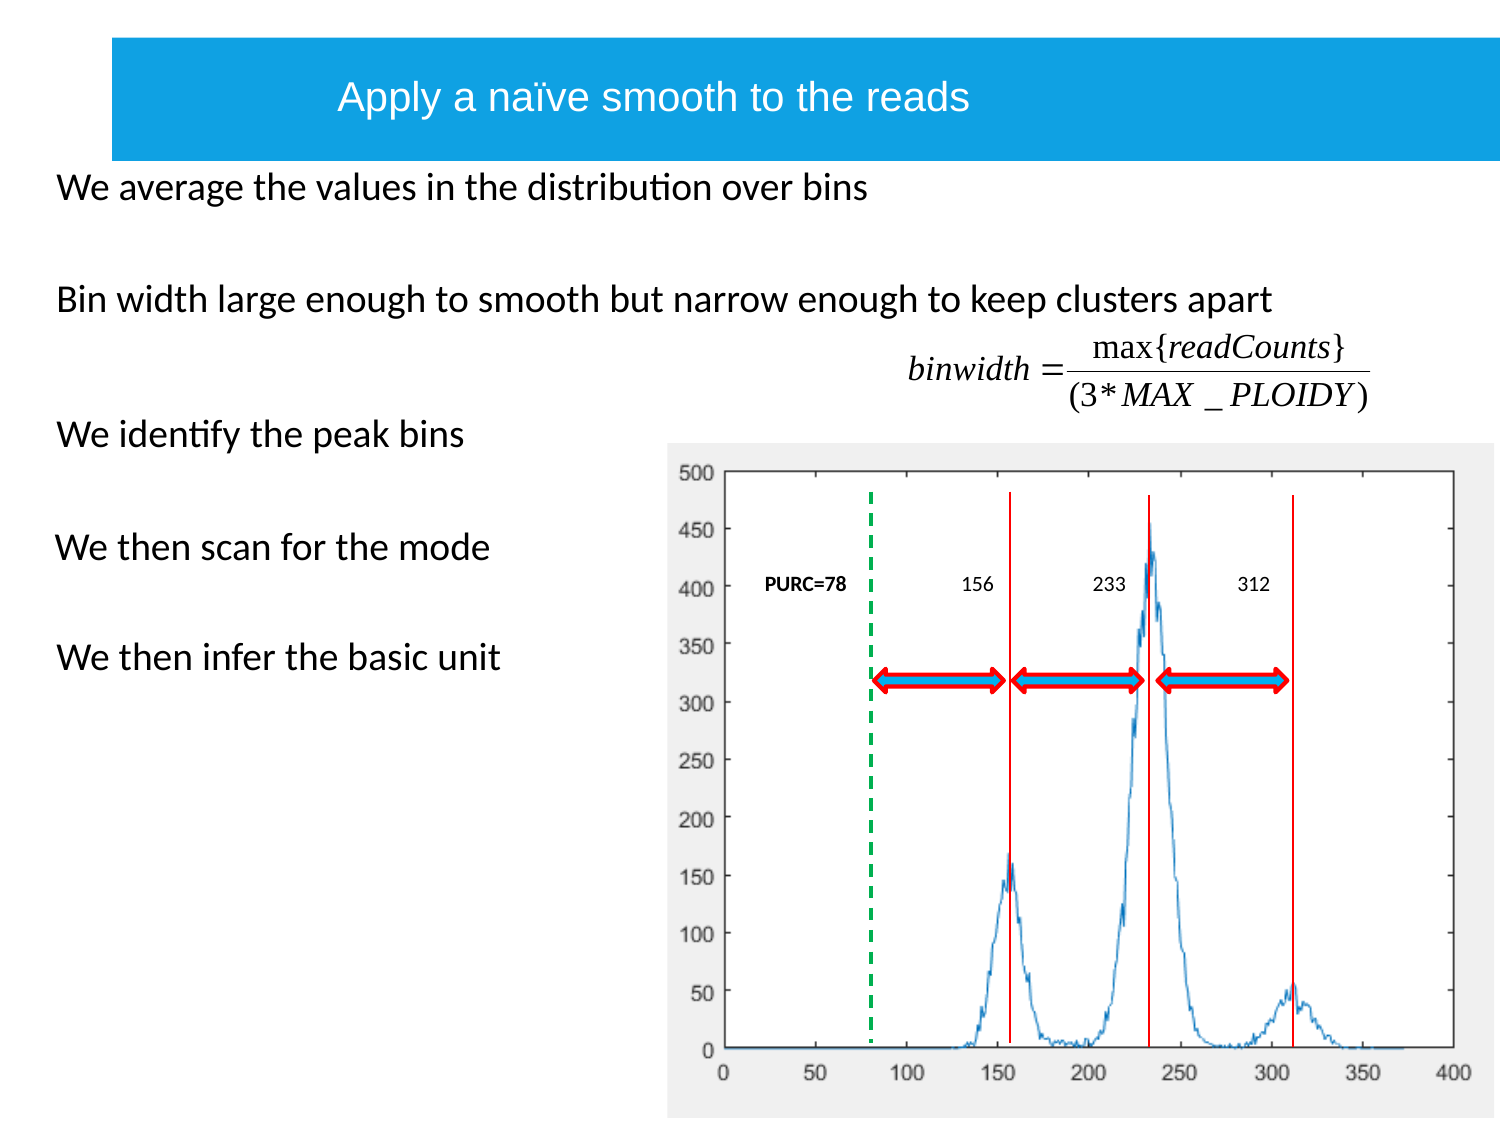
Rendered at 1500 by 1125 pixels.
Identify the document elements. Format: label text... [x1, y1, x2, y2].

text_box We identify the peak bins [41, 349, 1402, 575]
text_box Apply a naïve smooth to the reads [322, 62, 1500, 138]
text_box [946, 562, 1322, 612]
text_box We then scan for the mode [39, 479, 573, 610]
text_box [903, 324, 1377, 421]
text_box [112, 37, 1500, 161]
text_box We then infer the basic unit [41, 593, 661, 716]
text_box Bin width large enough to smooth but narrow enough to keep clusters apart [41, 208, 1402, 349]
text_box We average the values in the distribution over bins [41, 137, 1402, 208]
picture [666, 443, 1495, 1118]
